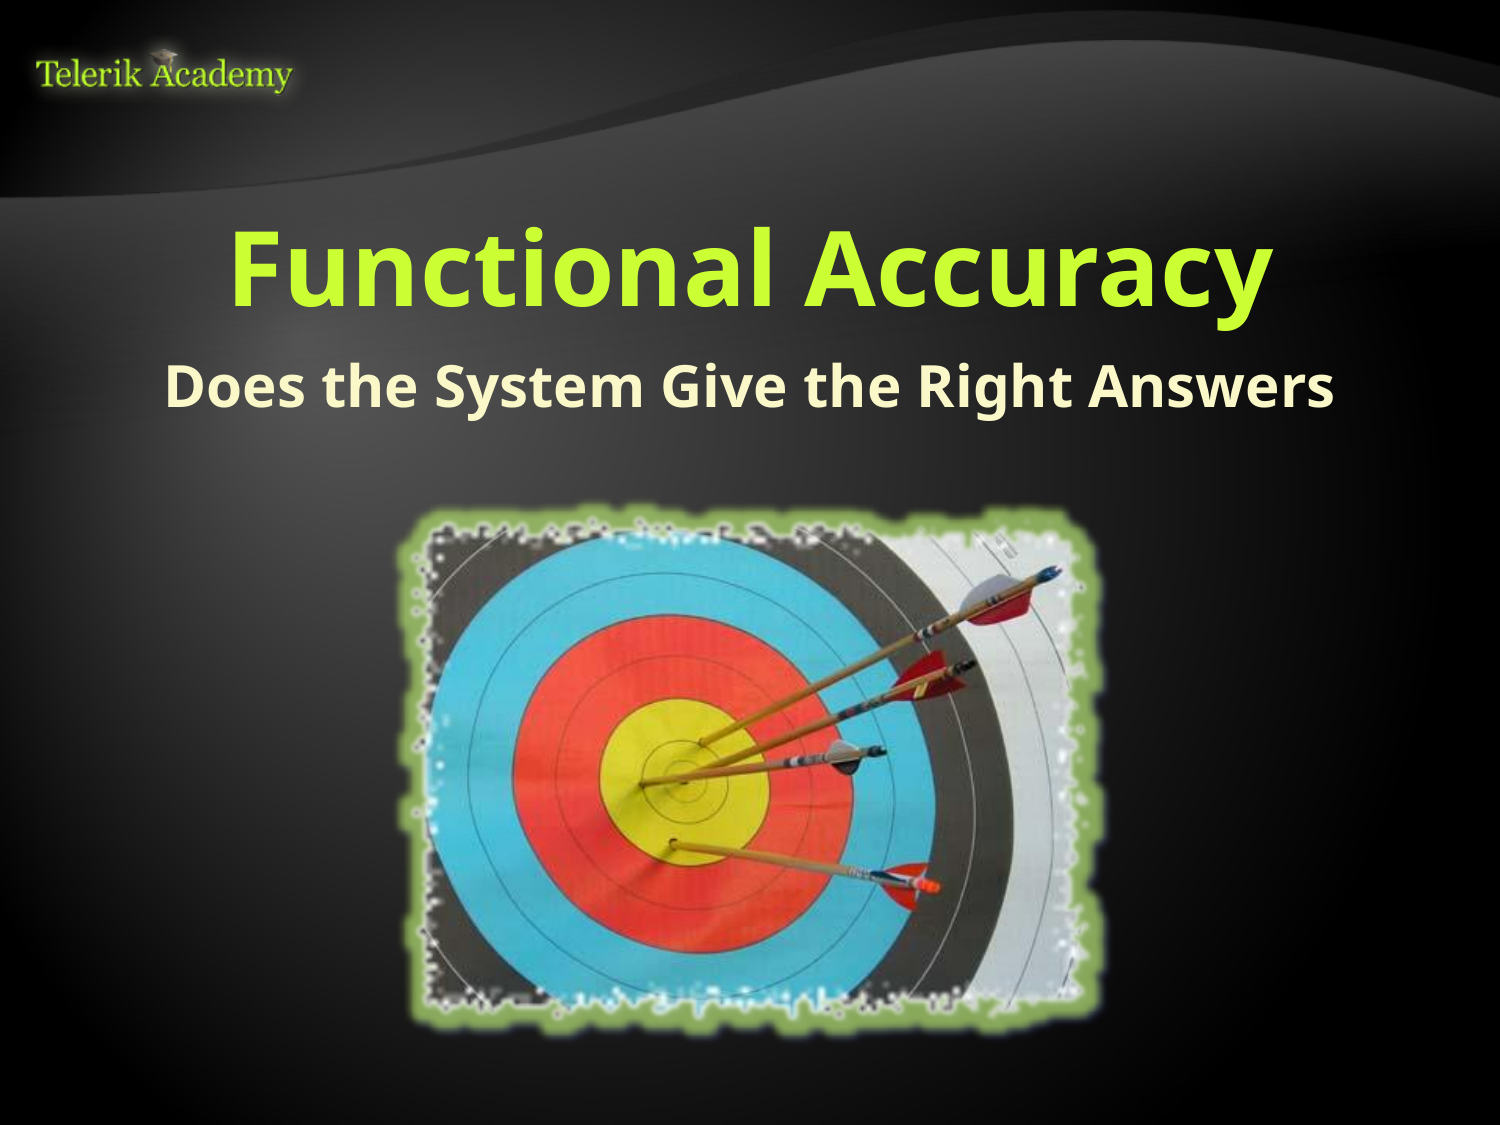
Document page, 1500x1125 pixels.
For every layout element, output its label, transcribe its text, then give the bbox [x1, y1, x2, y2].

picture [0, 0, 1500, 1125]
title Functional Accuracy [99, 212, 1400, 325]
subtitle Does the System Give the Right Answers [99, 337, 1400, 431]
